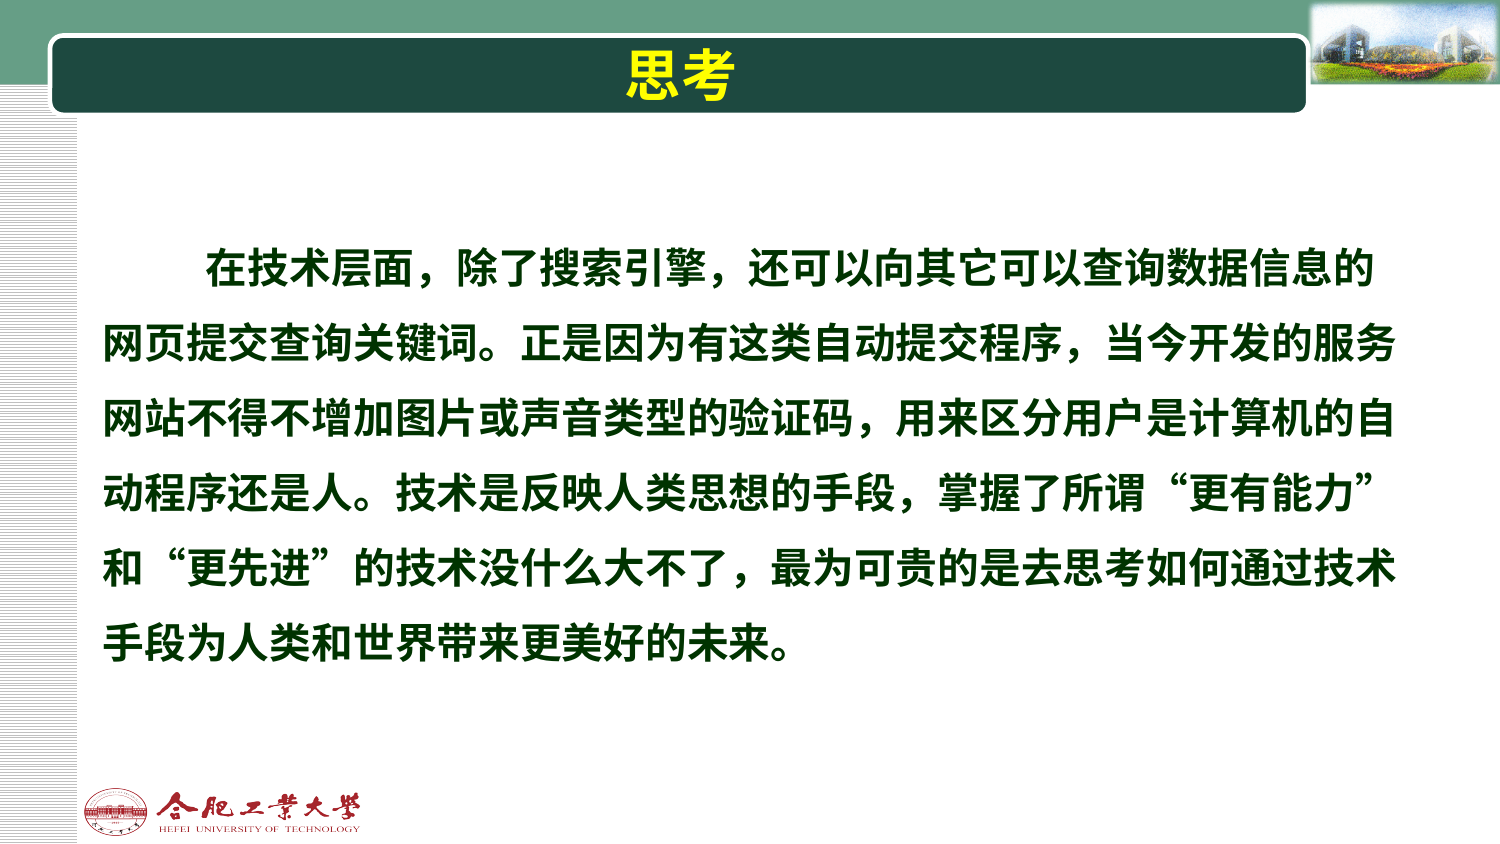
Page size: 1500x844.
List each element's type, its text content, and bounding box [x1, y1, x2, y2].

picture [1313, 6, 1495, 79]
picture [78, 785, 372, 841]
title 思考 [75, 39, 1288, 109]
list 在技术层面，除了搜索引擎，还可以向其它可以查询数据信息的网页提交查询关键词。正是因为有这类自动提交程序，当今开发的服务网站不得不增加图片或声音类型的验证码，用来区分用户是计算机的自动程序还是人。技术是反映人类思想的手段，掌握了所谓“更有能力”和“更先进”的技术没什么大不了，最为可贵的是去思考如何通过技术手段为人类和世界带来更美好的未来。 [87, 209, 1413, 699]
